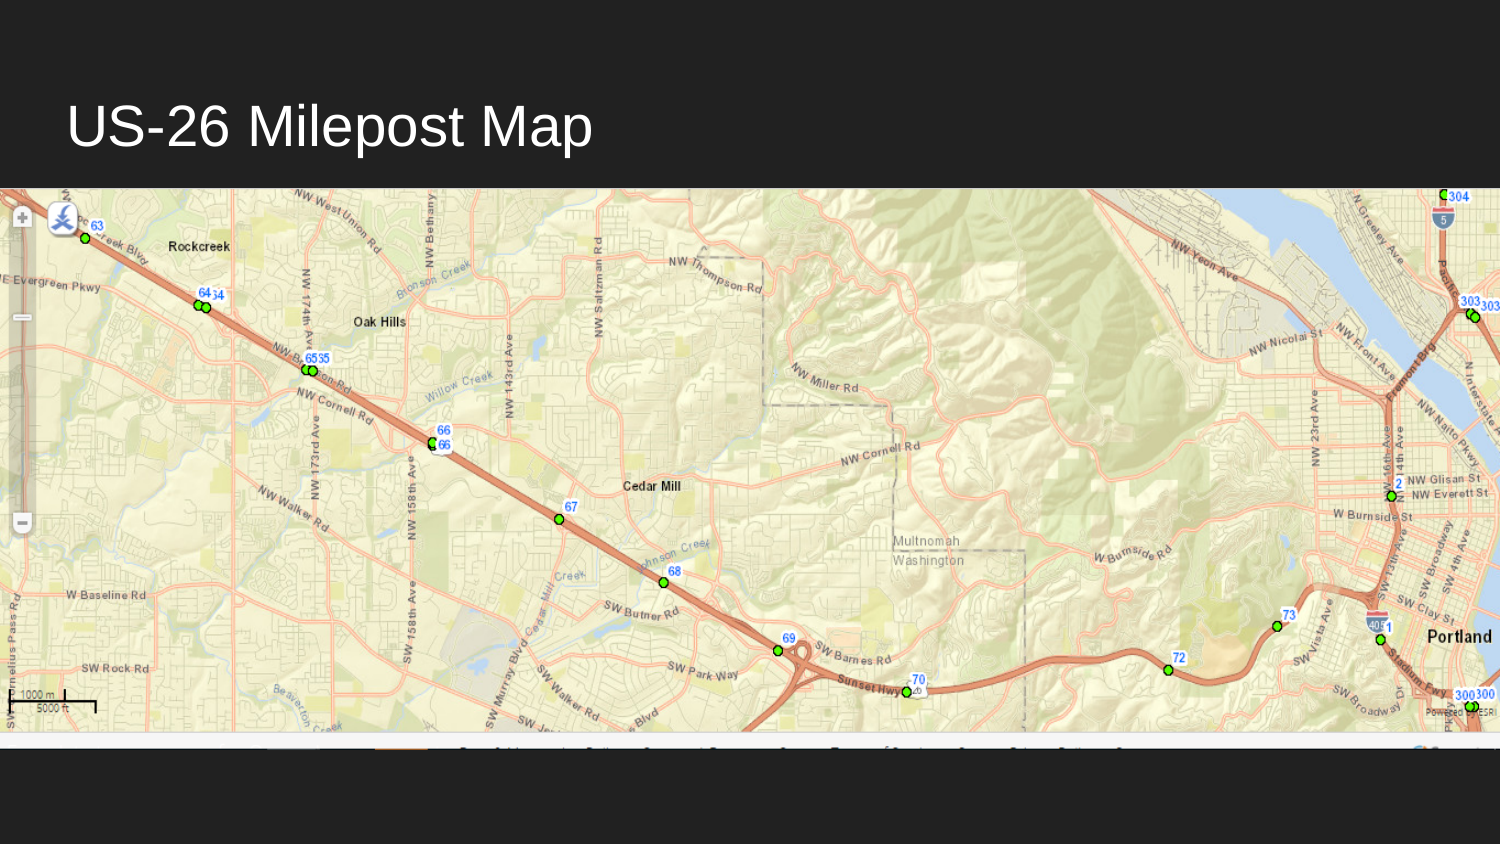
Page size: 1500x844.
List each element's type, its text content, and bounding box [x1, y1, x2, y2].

picture [0, 188, 1500, 750]
title US-26 Milepost Map [51, 72, 1449, 167]
